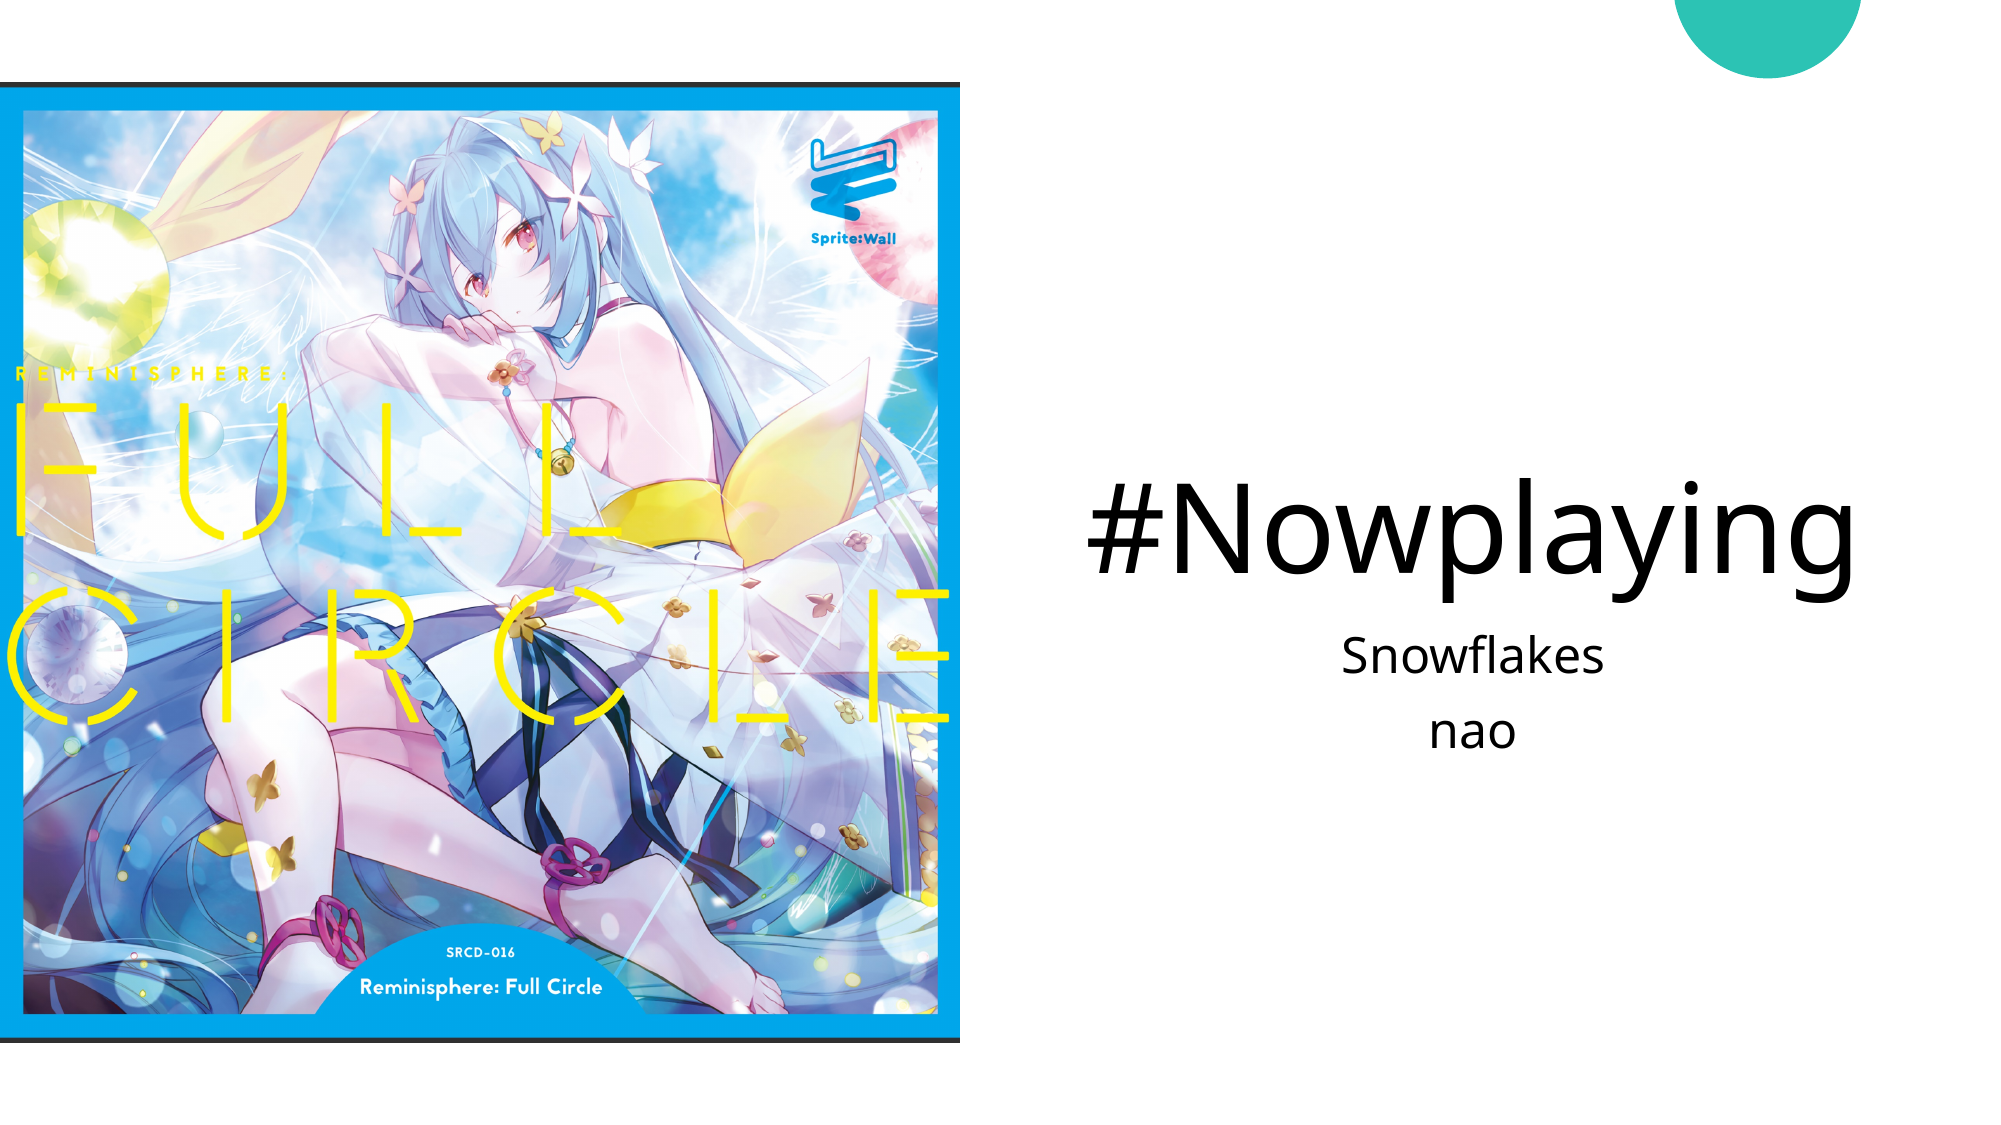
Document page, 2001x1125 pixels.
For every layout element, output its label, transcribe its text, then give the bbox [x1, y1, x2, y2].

picture [548, 979, 559, 994]
picture [593, 985, 601, 994]
picture [437, 984, 447, 1000]
subtitle Snowflakes nao [1052, 623, 1895, 1002]
picture [410, 985, 419, 993]
picture [463, 985, 472, 994]
picture [475, 948, 481, 957]
picture [0, 82, 960, 87]
picture [475, 985, 480, 993]
title #Nowplaying [1052, 157, 1895, 609]
picture [361, 979, 371, 993]
picture [507, 979, 517, 994]
picture [519, 985, 528, 994]
picture [483, 985, 492, 994]
picture [386, 985, 395, 993]
picture [396, 985, 401, 993]
picture [450, 978, 460, 993]
picture [569, 985, 574, 994]
picture [577, 985, 584, 994]
picture [428, 984, 434, 994]
picture [374, 984, 383, 994]
picture [456, 948, 462, 956]
picture [0, 1038, 960, 1043]
picture [448, 948, 453, 956]
picture [8, 111, 949, 1014]
